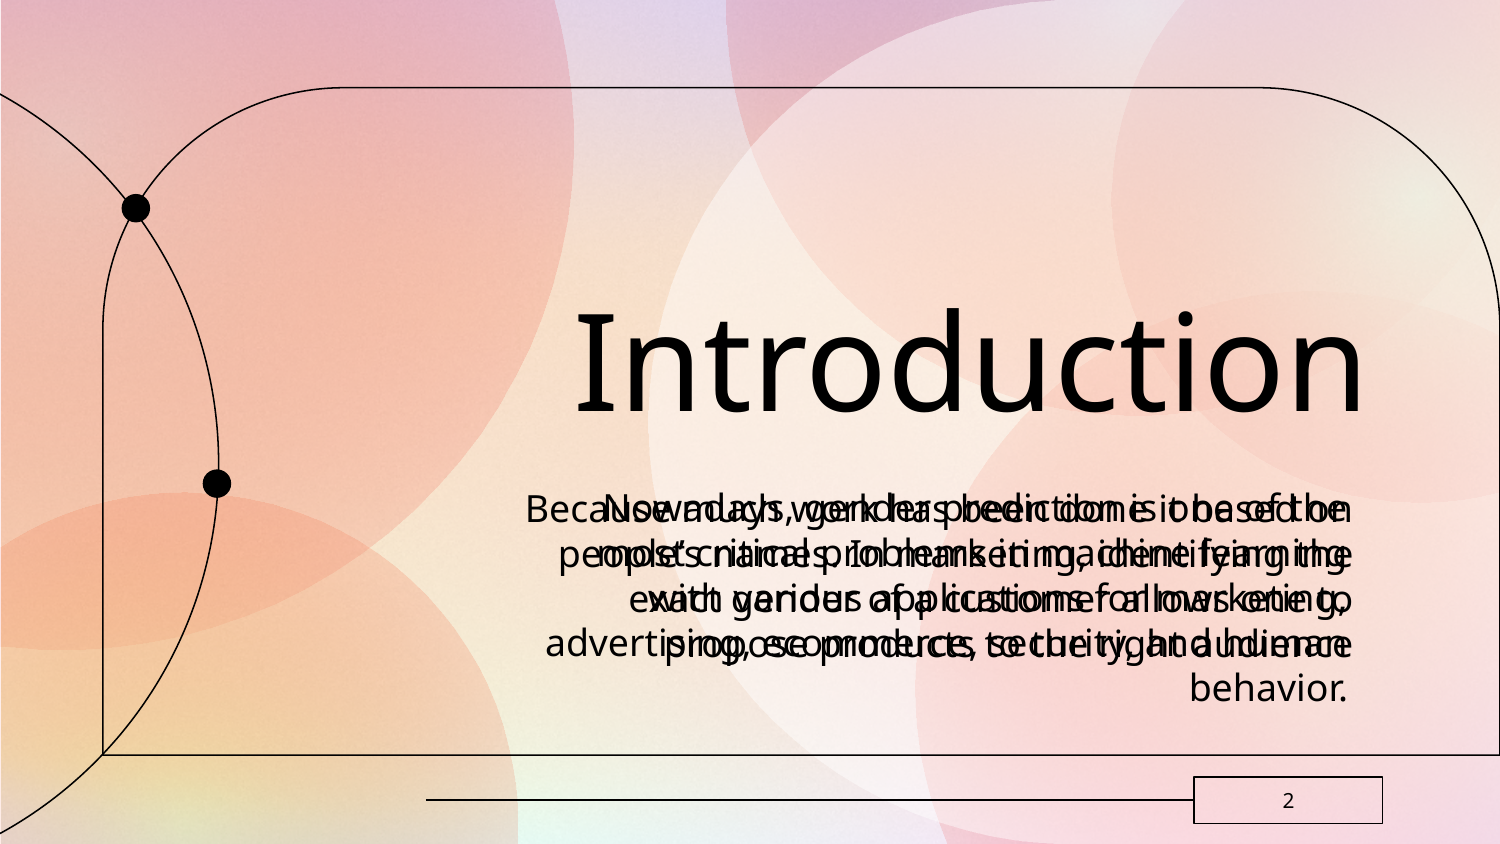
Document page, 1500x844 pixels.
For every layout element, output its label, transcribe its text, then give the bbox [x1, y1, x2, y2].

text_box Nowadays, gender prediction is one of the most critical problems in machine learning with various applications for marketing, advertising, ecommerce, security, and human behavior. [499, 469, 1364, 713]
title 2 [1194, 776, 1383, 824]
title Introduction [494, 261, 1385, 430]
text_box [202, 469, 232, 498]
subtitle Because much work has been done it based on people’s names. In marketing, identifying the exact gender of a customer allows one to propose products to the right audience [494, 469, 1370, 714]
